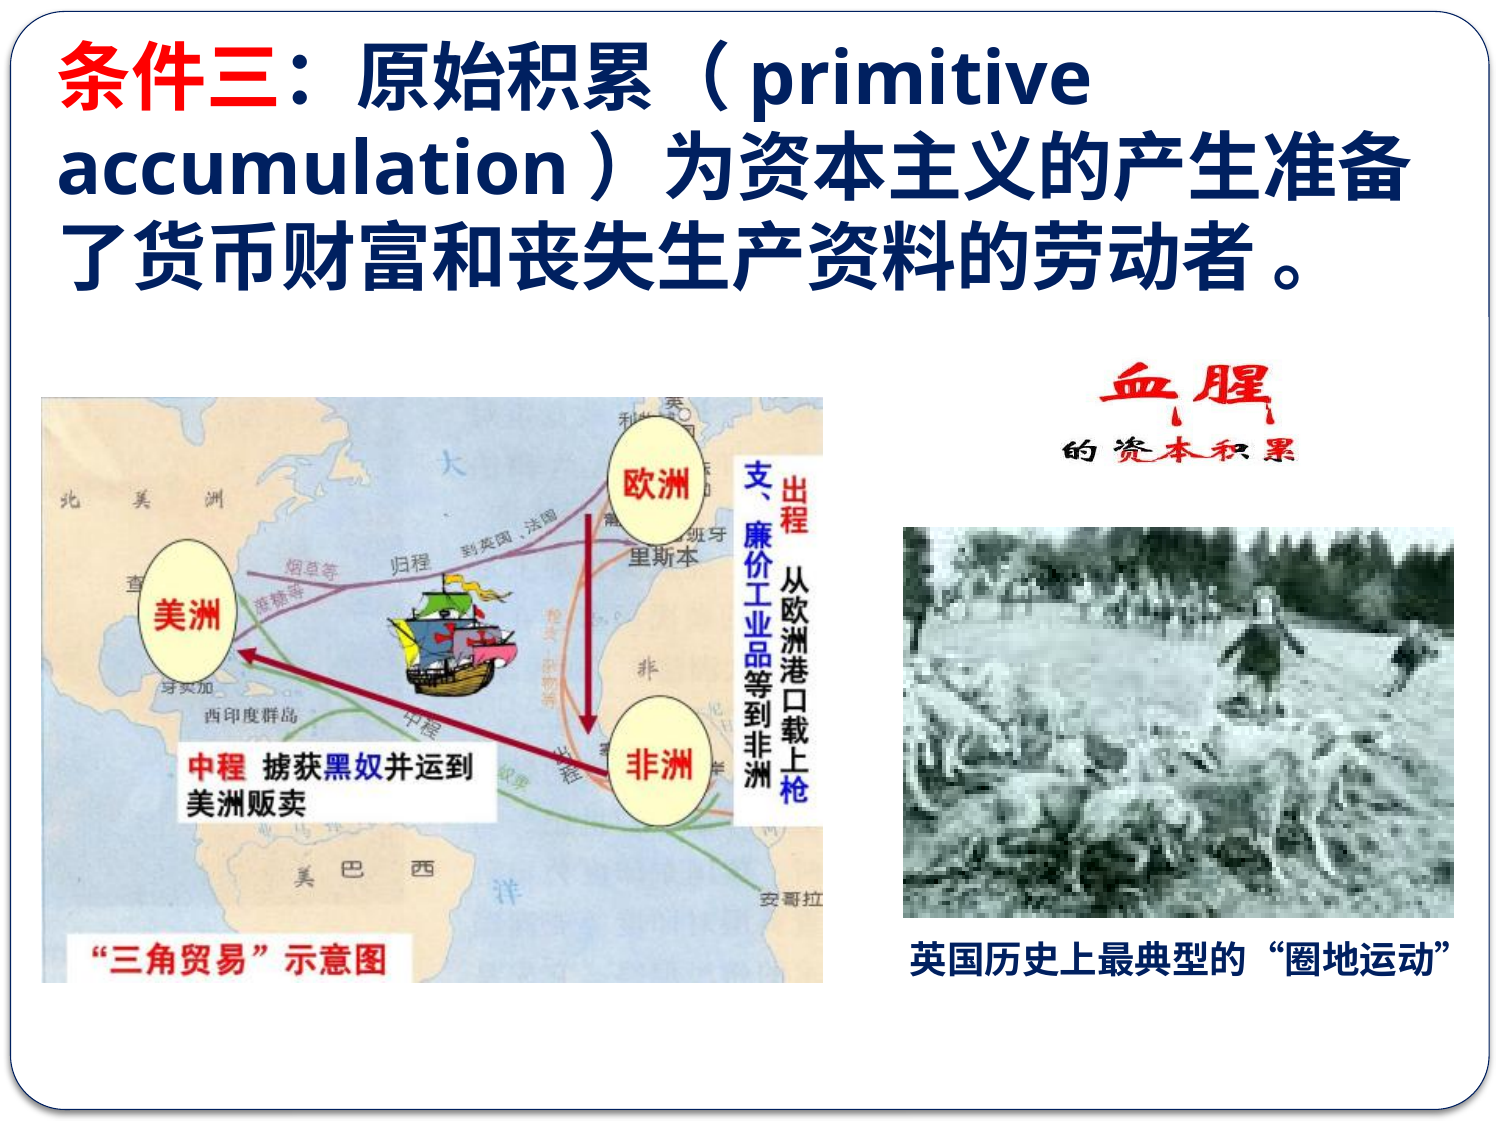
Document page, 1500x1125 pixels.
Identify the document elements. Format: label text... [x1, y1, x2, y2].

picture [903, 526, 1454, 919]
picture [41, 396, 823, 984]
text_box 英国历史上最典型的“圈地运动” [895, 928, 1496, 989]
title 条件三：原始积累（primitive accumulation）为资本主义的产生准备了货币财富和丧失生产资料的劳动者 。 [41, 45, 1463, 315]
picture [997, 337, 1402, 490]
